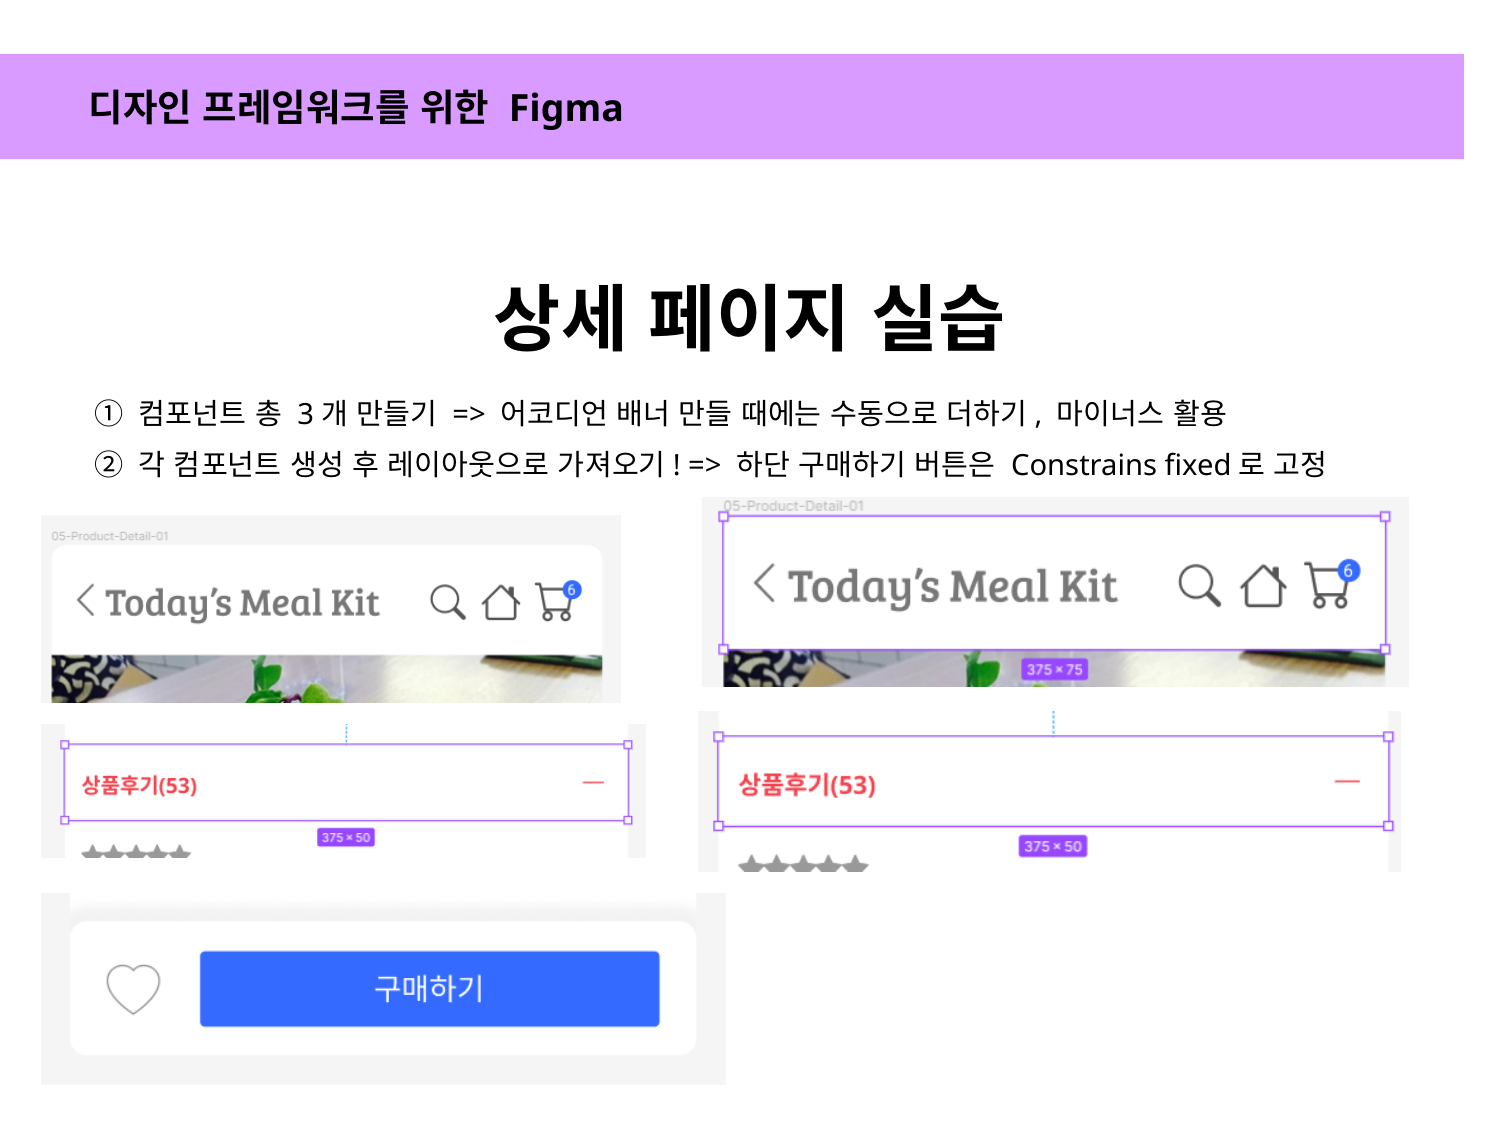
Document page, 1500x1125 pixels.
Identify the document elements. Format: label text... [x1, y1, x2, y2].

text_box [0, 53, 1465, 160]
picture [41, 514, 621, 704]
picture [41, 892, 726, 1085]
picture [697, 710, 1401, 873]
picture [702, 497, 1409, 687]
picture [41, 724, 646, 859]
text_box 상세 페이지 실습 [145, 264, 1355, 368]
text_box ② 각 컴포넌트 생성 후 레이아웃으로 가져오기! => 하단 구매하기 버튼은 Constrains fixed로 고정 [79, 438, 1500, 489]
text_box ① 컴포넌트 총 3개 만들기 => 어코디언 배너 만들 때에는 수동으로 더하기, 마이너스 활용 [79, 388, 1500, 438]
